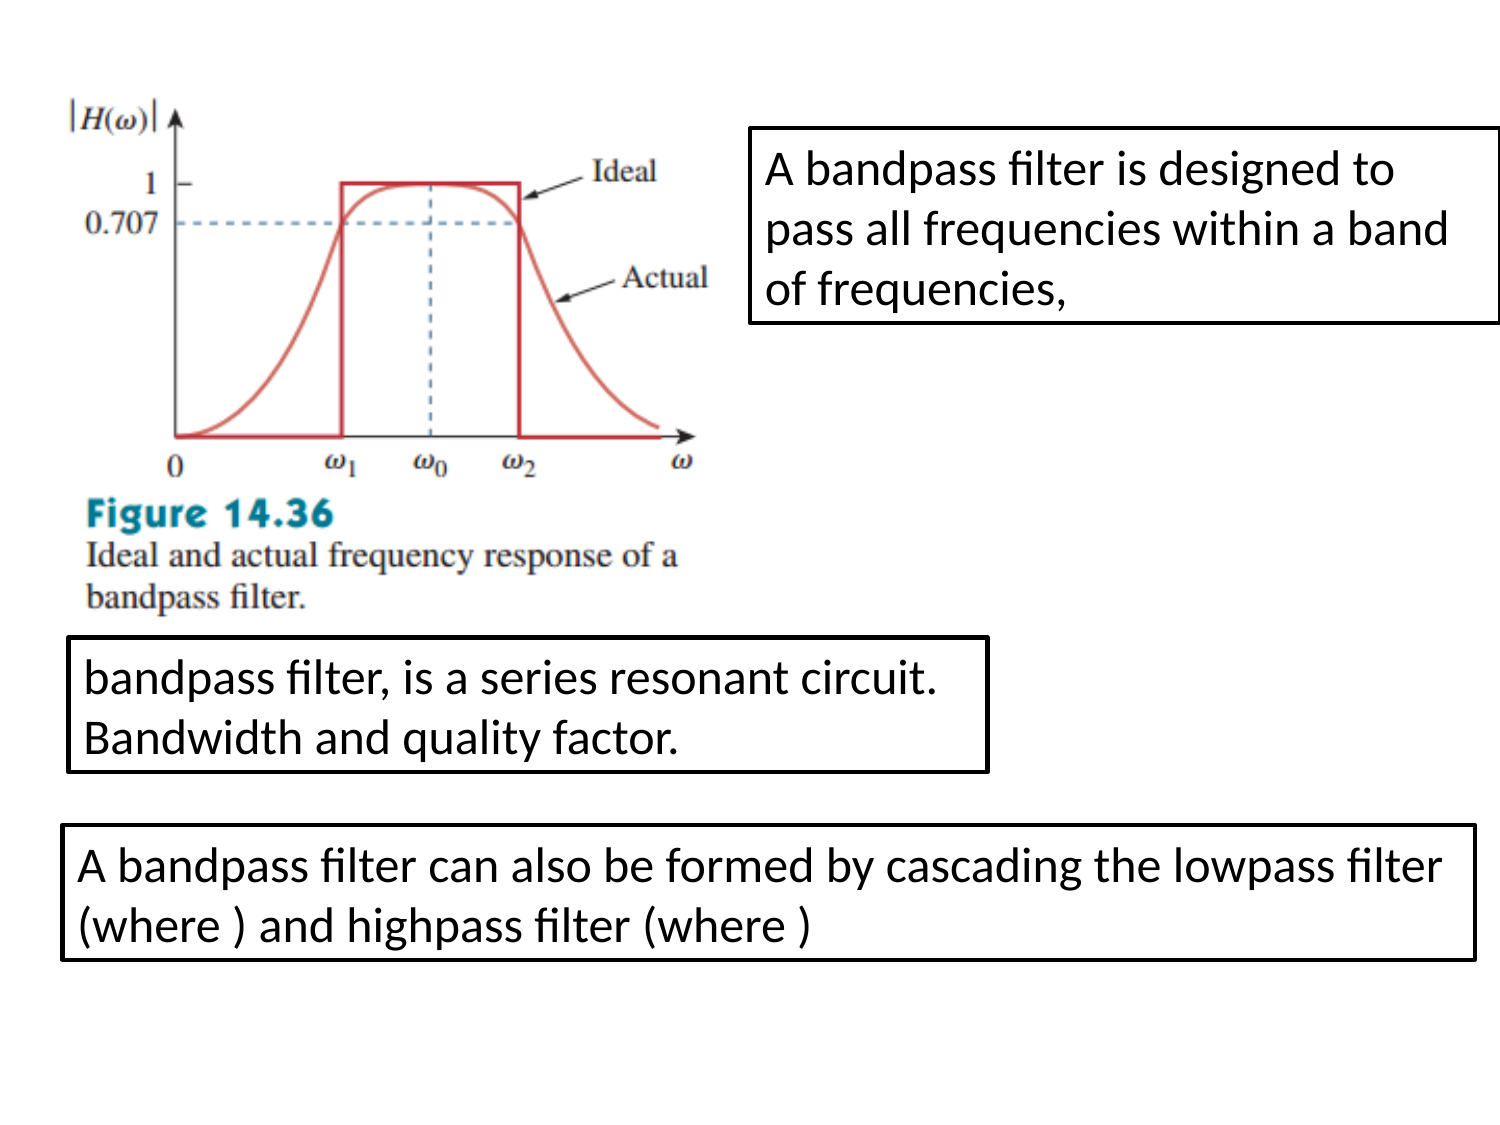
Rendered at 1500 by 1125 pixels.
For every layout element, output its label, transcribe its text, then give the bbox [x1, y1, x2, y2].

text_box bandpass filter, is a series resonant circuit. Bandwidth and quality factor. [66, 635, 990, 774]
picture [62, 74, 776, 665]
